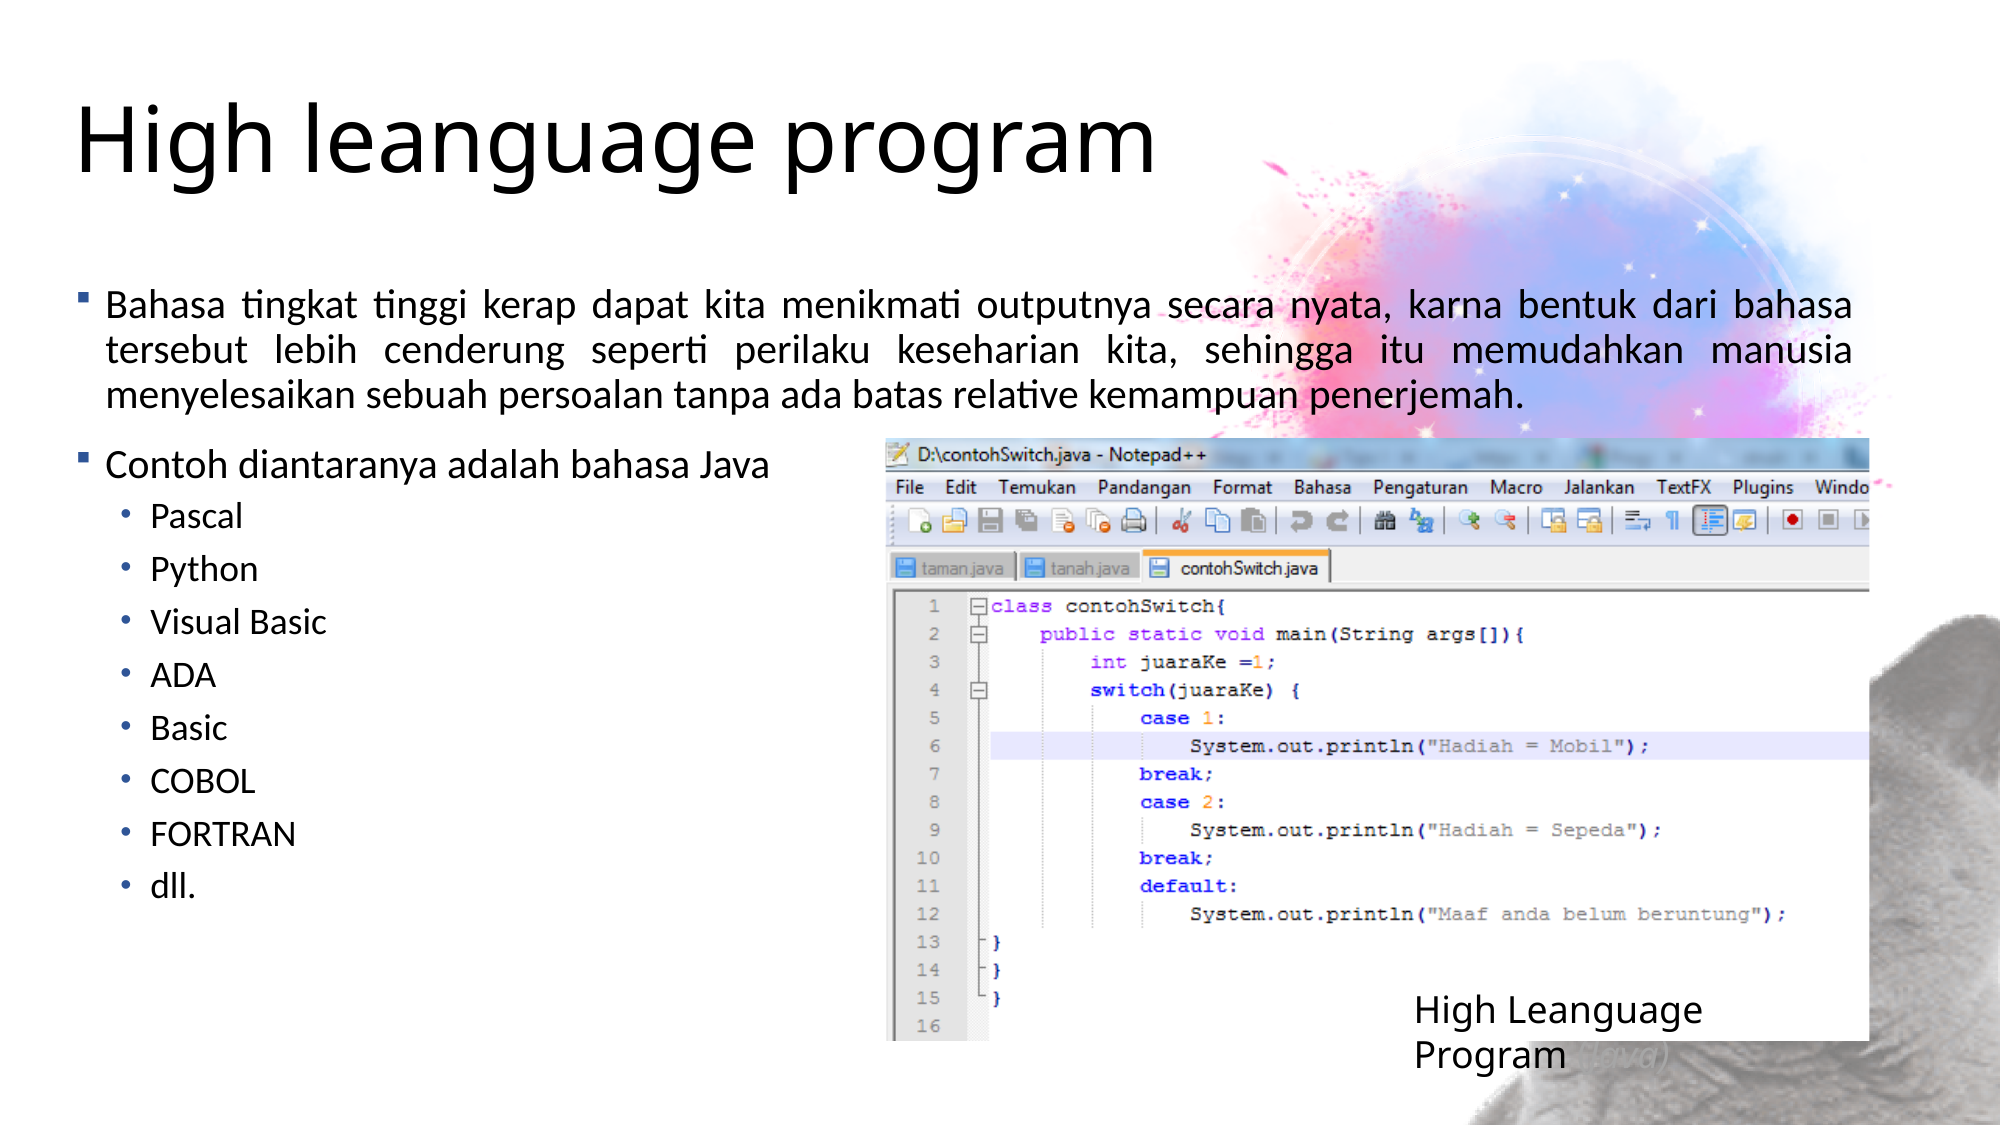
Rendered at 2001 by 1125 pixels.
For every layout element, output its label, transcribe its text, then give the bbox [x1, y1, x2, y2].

text_box High Leanguage Program (Java) [1398, 1041, 1853, 1084]
picture [885, 438, 1870, 1041]
title High leanguage program [58, 10, 1709, 275]
text_box Bahasa tingkat tinggi kerap dapat kita menikmati outputnya secara nyata, karna bentuk dari bahasa tersebut lebih cenderung seperti perilaku keseharian kita, sehingga itu memudahkan manusia menyelesaikan sebuah persoalan tanpa ada batas relative kemampuan penerjemah. Contoh diantaranya adalah bahasa Java Pascal Python Visual Basic ADA Basic COBOL FORTRAN dll. [60, 274, 1870, 940]
